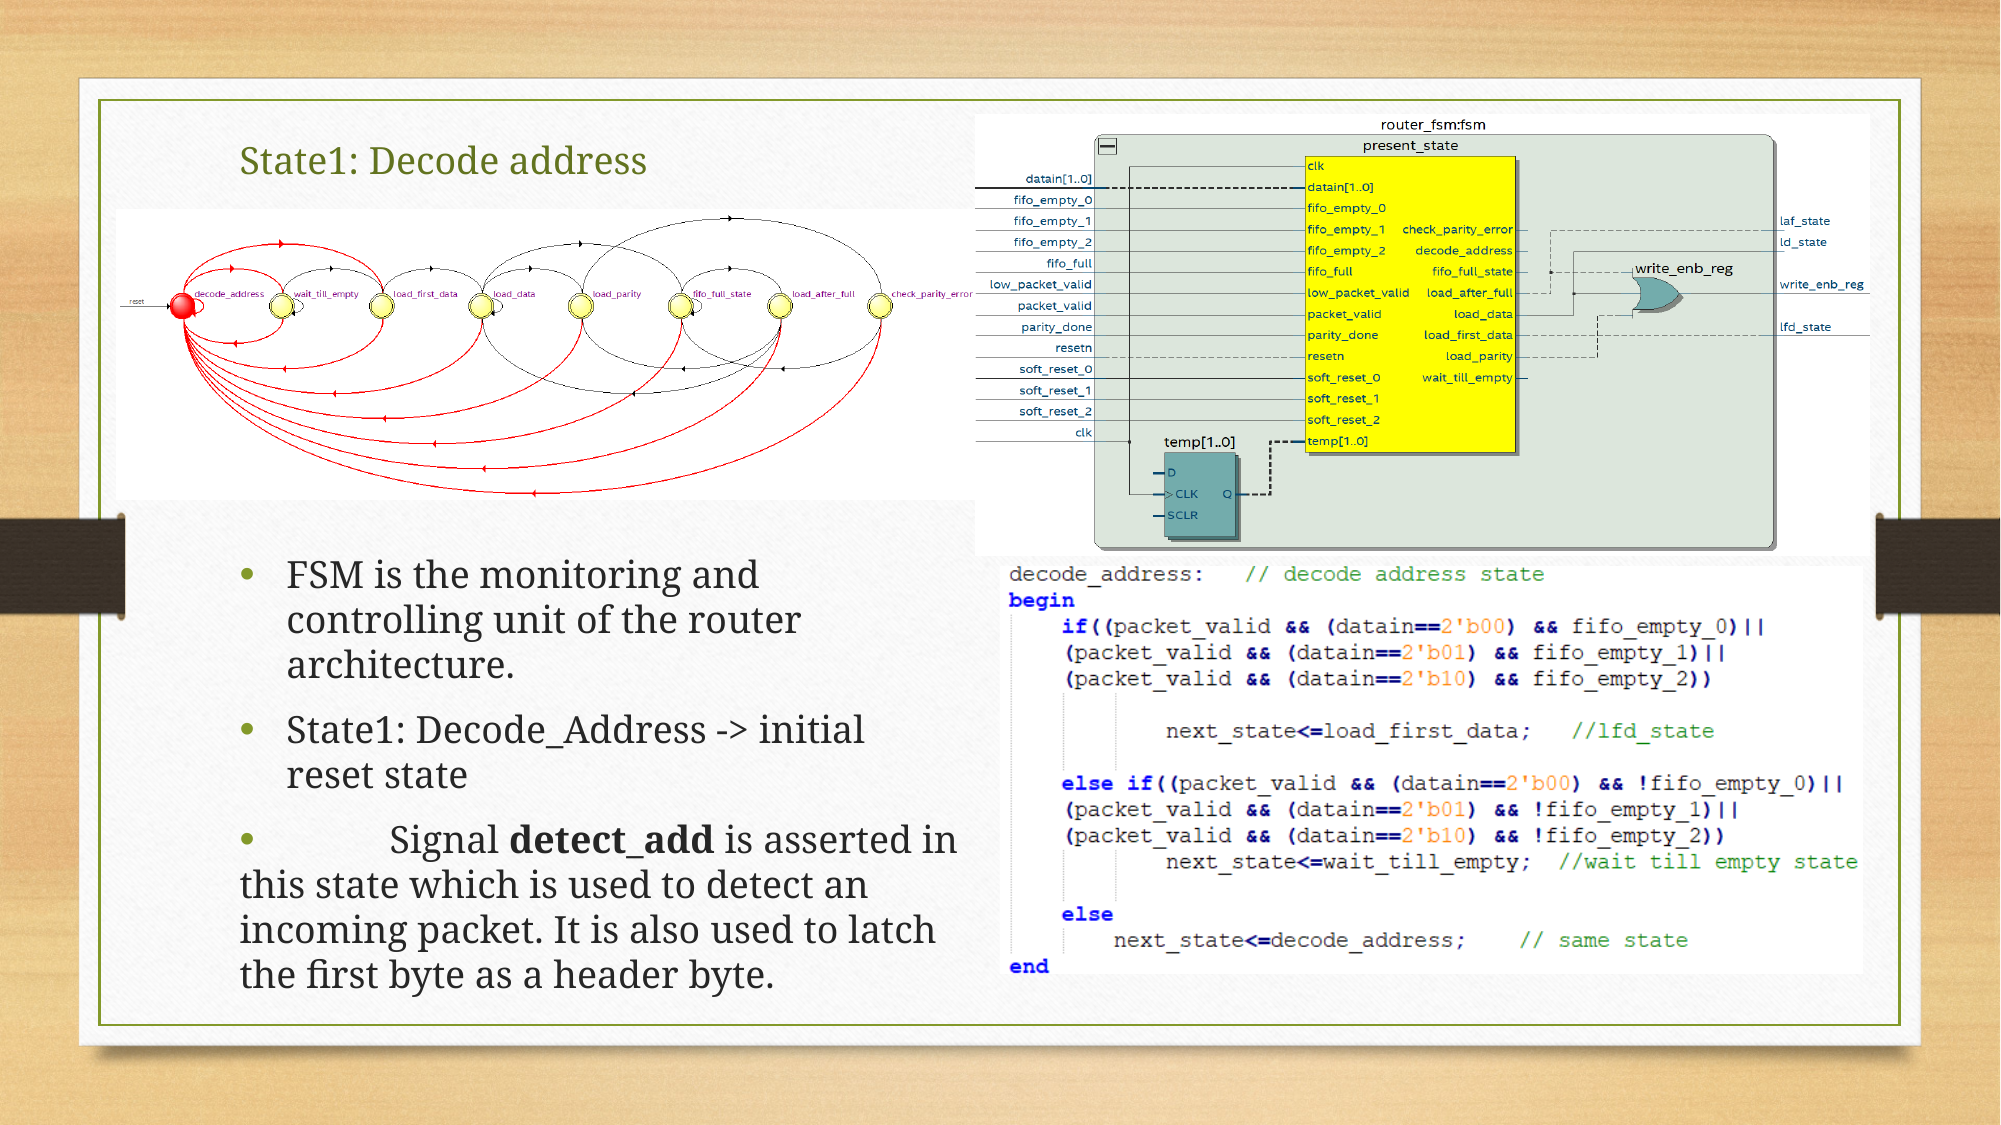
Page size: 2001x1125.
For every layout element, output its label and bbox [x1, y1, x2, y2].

text_box [0, 0, 2000, 1125]
picture [999, 566, 1864, 974]
picture [115, 114, 1870, 556]
